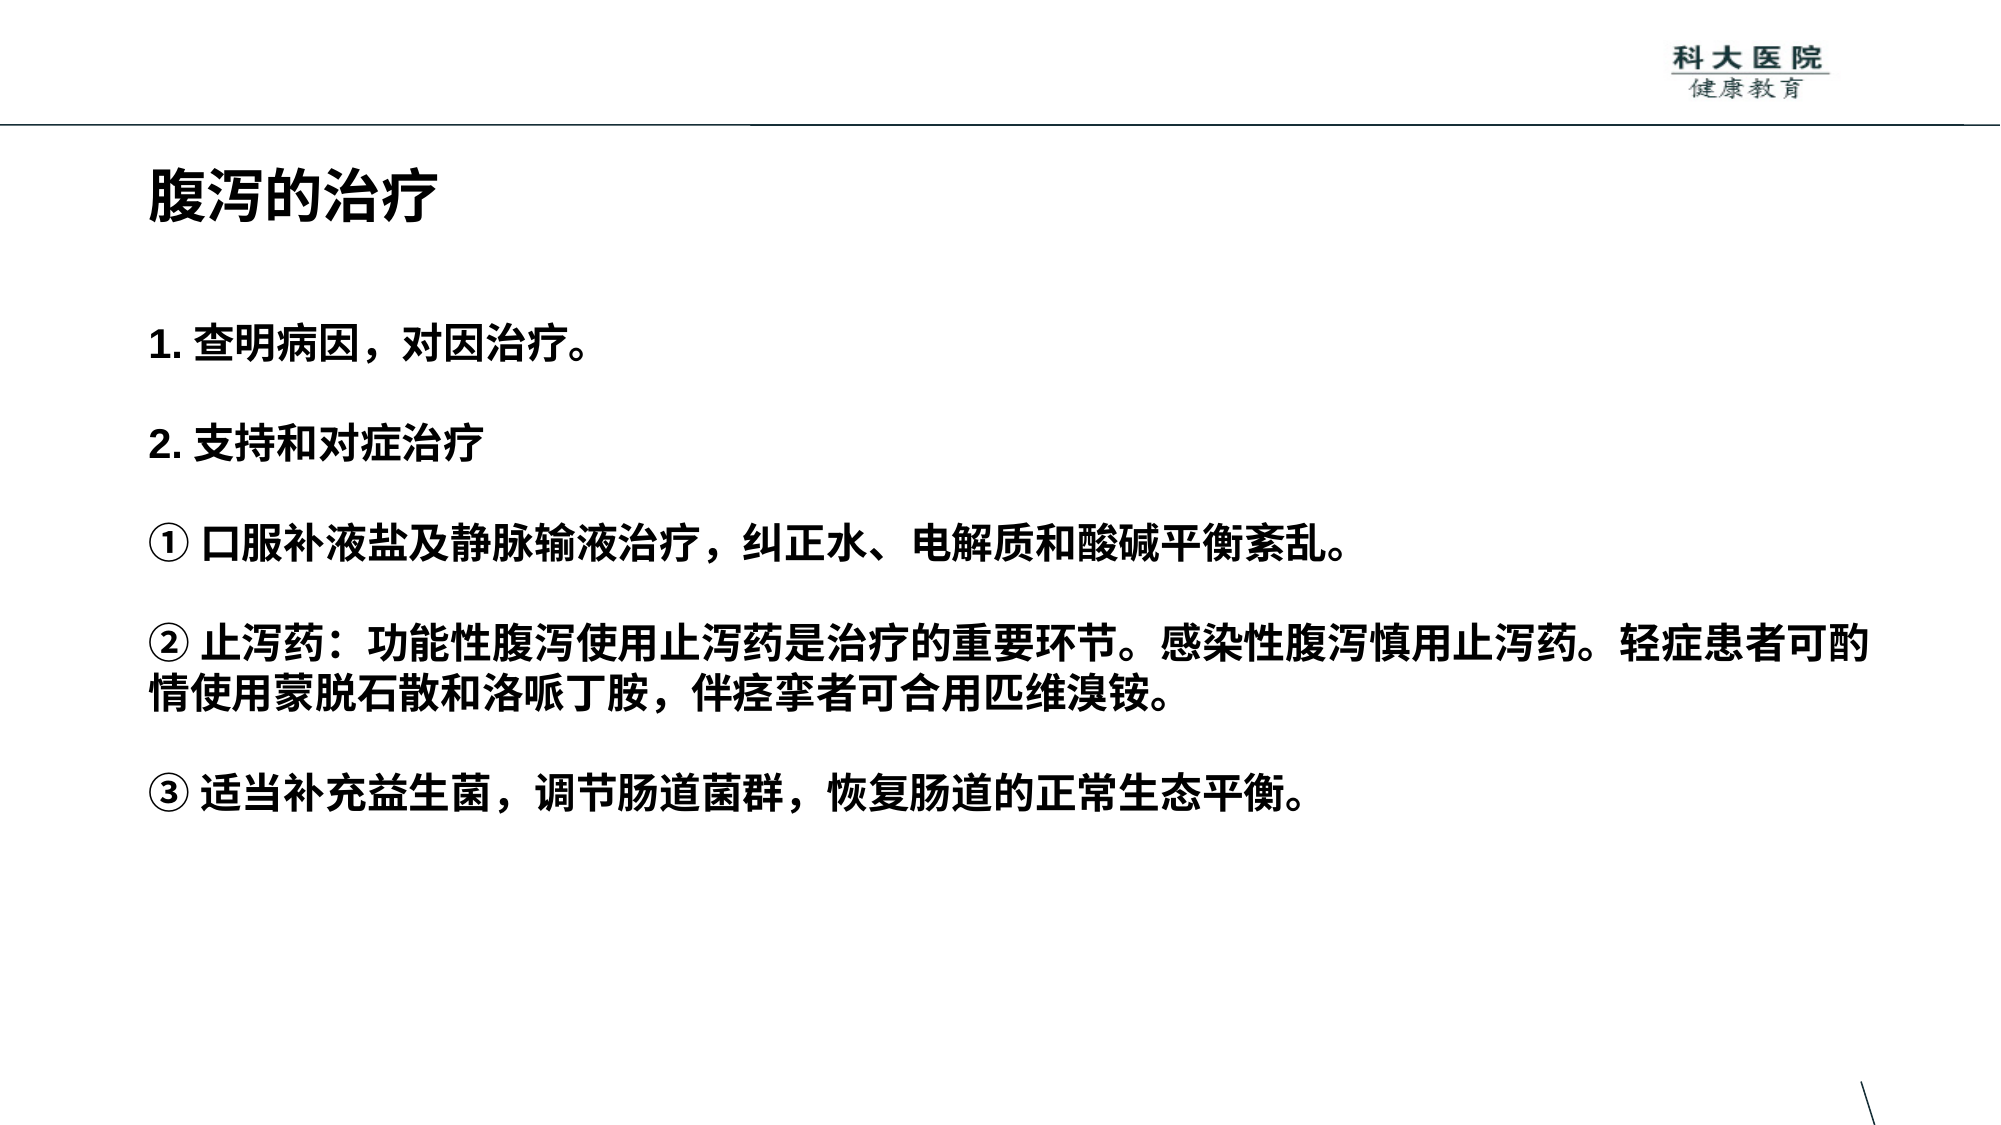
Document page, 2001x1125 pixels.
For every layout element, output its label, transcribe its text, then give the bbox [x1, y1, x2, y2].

title 腹泻的治疗 [148, 165, 1877, 274]
list 1.查明病因，对因治疗。 2.支持和对症治疗 ①口服补液盐及静脉输液治疗，纠正水、电解质和酸碱平衡紊乱。 ②止泻药：功能性腹泻使用止泻药是治疗的重要环节。感染性腹泻慎用止泻药。轻症患者可酌情使用蒙脱石散和洛哌丁胺，伴痉挛者可合用匹维溴铵。 ③适当补充益生菌，调节肠道菌群，恢复肠道的正常生态平衡。 [148, 316, 1874, 872]
picture [1651, 40, 1844, 104]
